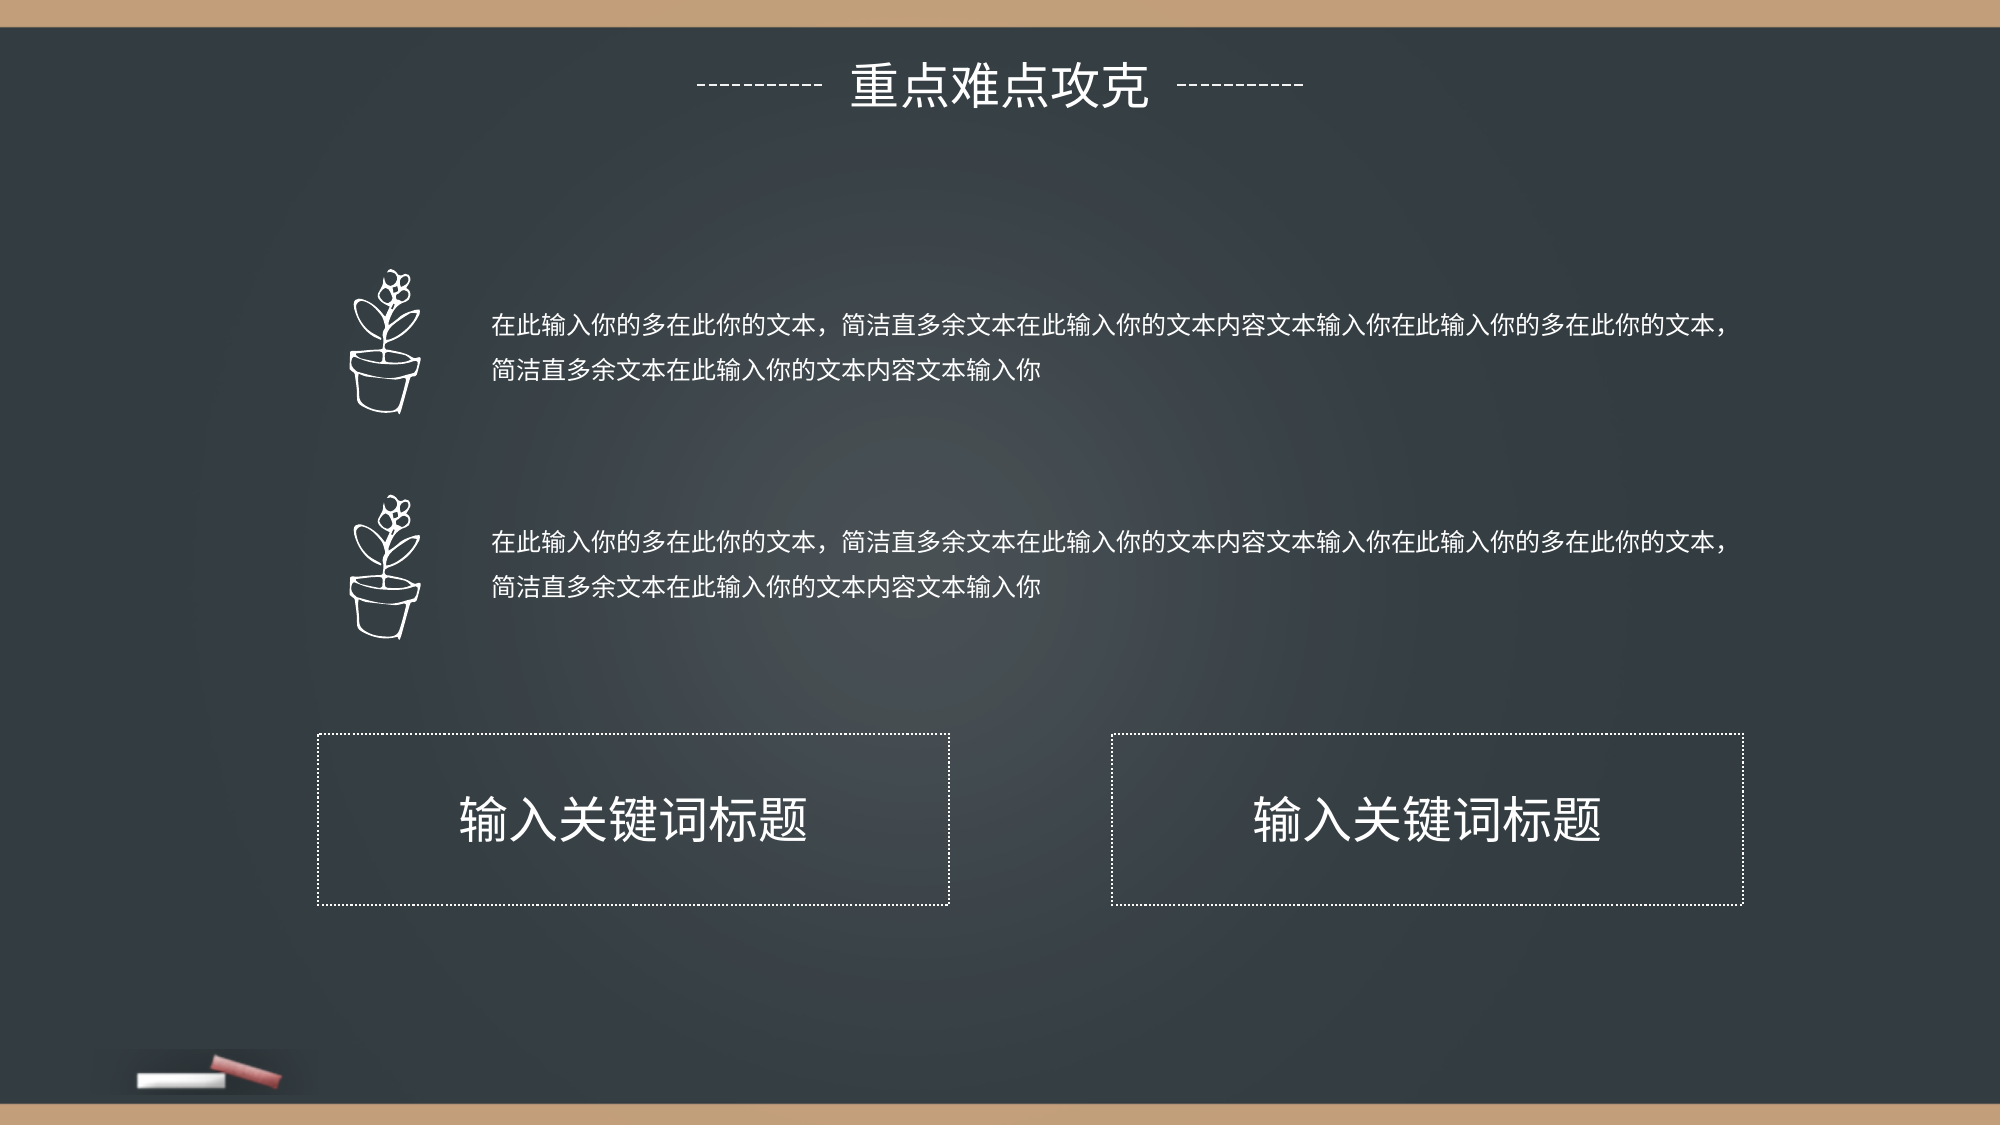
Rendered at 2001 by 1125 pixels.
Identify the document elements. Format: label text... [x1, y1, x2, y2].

text_box 在此输入你的多在此你的文本，简洁直多余文本在此输入你的文本内容文本输入你在此输入你的多在此你的文本，简洁直多余文本在此输入你的文本内容文本输入你 [476, 504, 1748, 609]
text_box [1111, 733, 1744, 906]
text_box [696, 47, 1304, 123]
text_box 输入关键词标题 [1237, 781, 1618, 857]
text_box 在此输入你的多在此你的文本，简洁直多余文本在此输入你的文本内容文本输入你在此输入你的多在此你的文本，简洁直多余文本在此输入你的文本内容文本输入你 [476, 287, 1748, 392]
text_box 输入关键词标题 [443, 781, 824, 857]
text_box [317, 733, 950, 906]
picture [0, 0, 2000, 1125]
